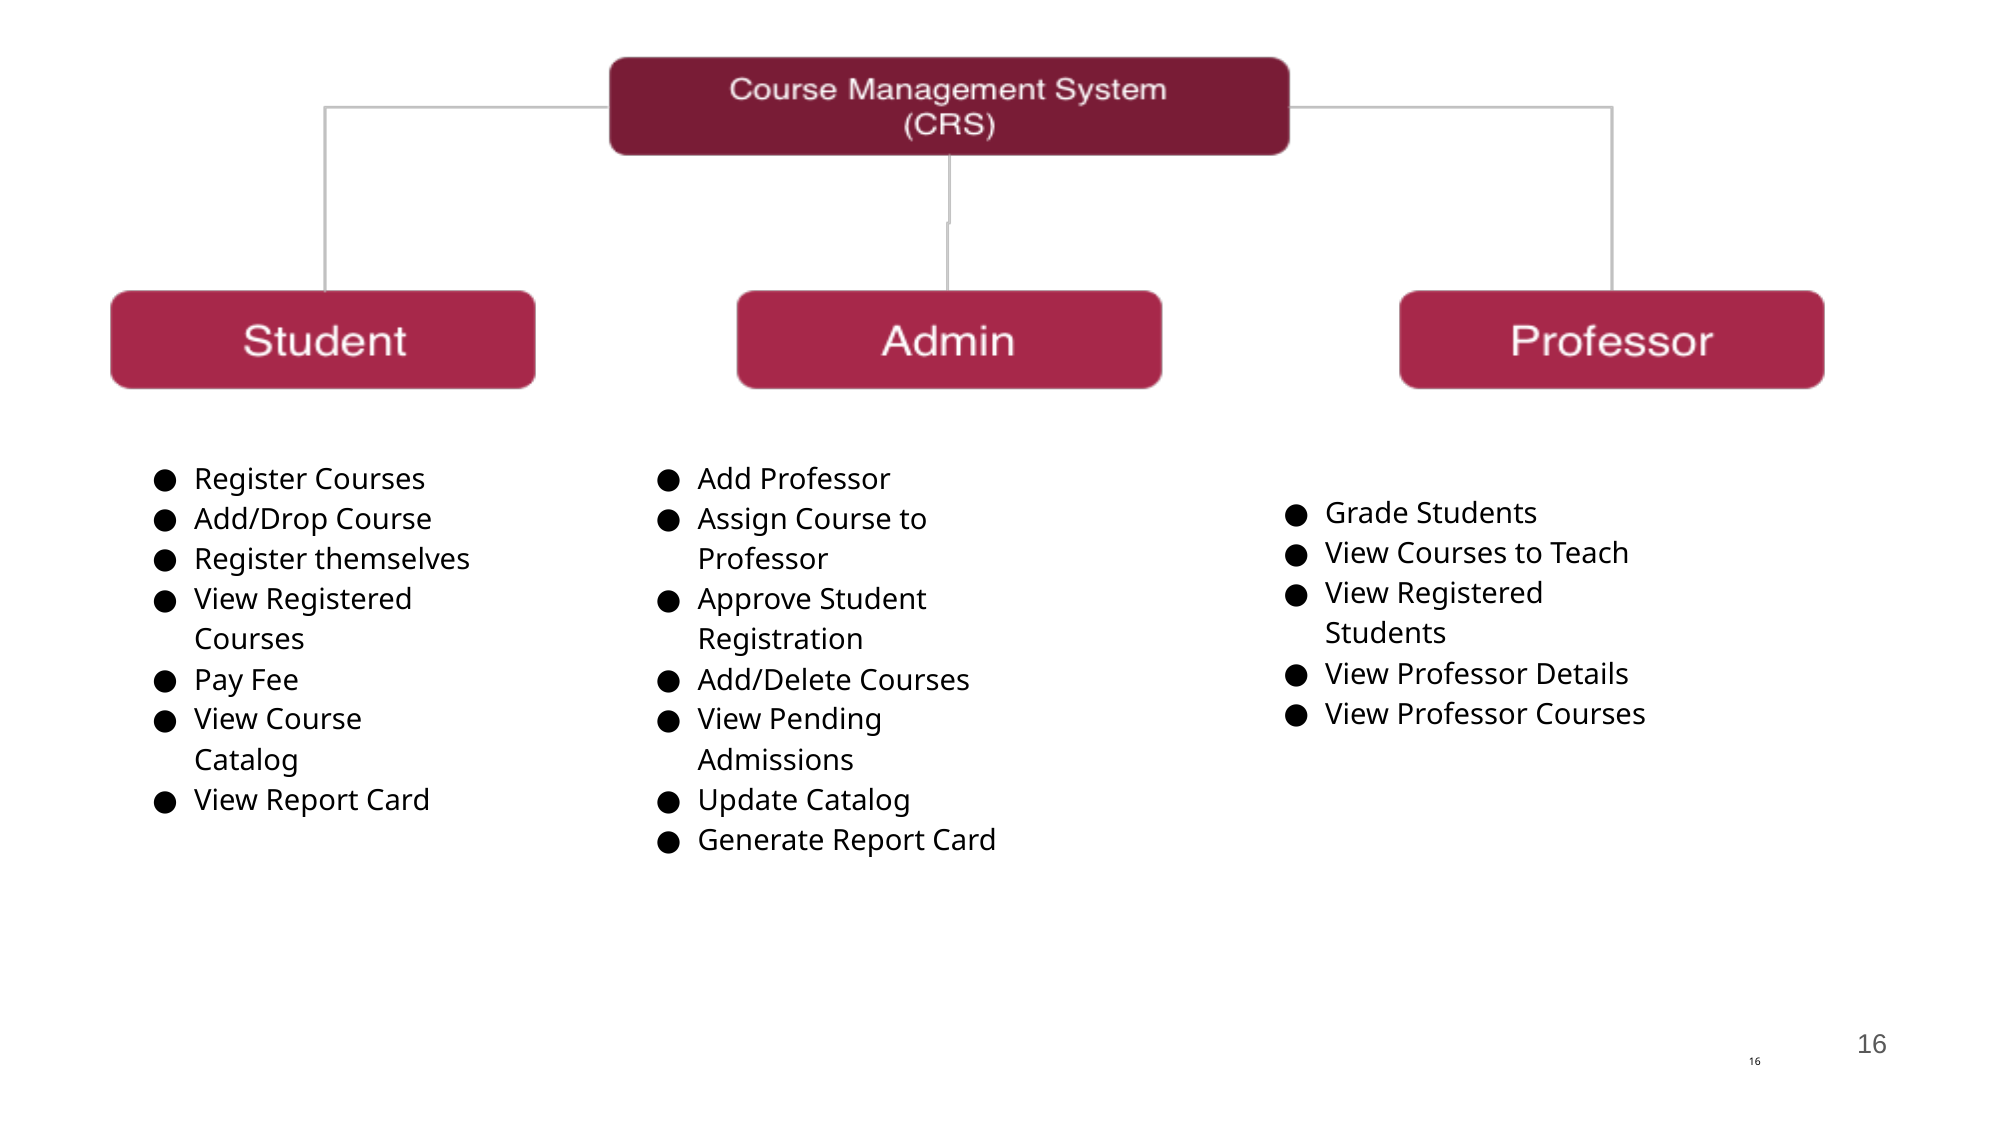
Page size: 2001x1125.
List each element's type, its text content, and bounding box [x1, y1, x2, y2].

text_box ‹#› [1716, 1054, 1761, 1071]
slide_number ‹#› [1841, 1035, 1887, 1051]
picture [109, 54, 1827, 392]
text_box Register Courses Add/Drop Course Register themselves View Registered Courses Pay Fee View Course Catalog View Report Card [126, 443, 484, 884]
text_box Add Professor Assign Course to Professor Approve Student Registration Add/Delete Courses View Pending Admissions Update Catalog Generate Report Card [629, 443, 1054, 924]
text_box Grade Students View Courses to Teach View Registered Students View Professor Details View Professor Courses [1257, 477, 1681, 798]
